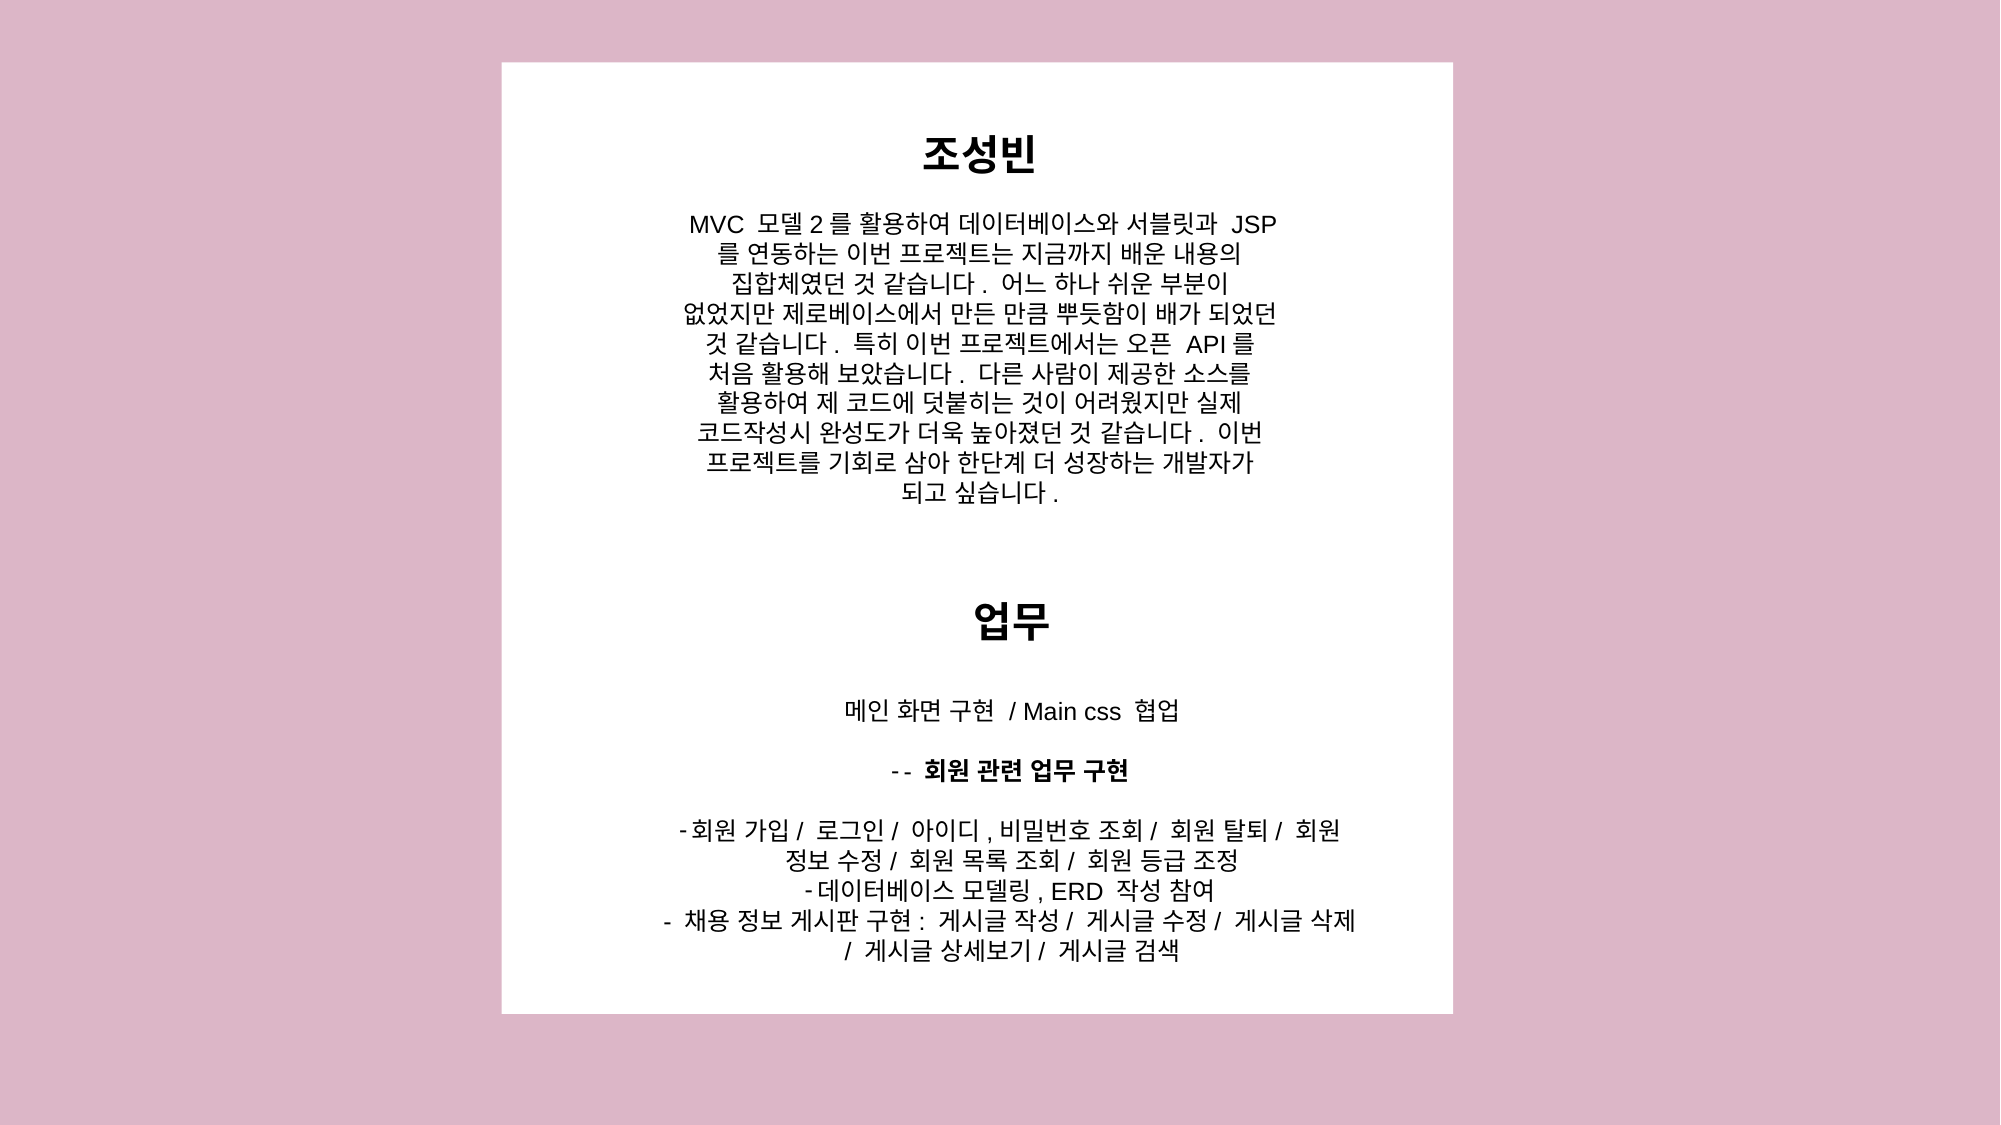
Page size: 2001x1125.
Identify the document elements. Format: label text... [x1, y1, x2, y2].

text_box 업무 메인 화면 구현 / Main css 협업 - 회원 관련 업무 구현 회원 가입/ 로그인/ 아이디,비밀번호 조회/ 회원 탈퇴/ 회원 정보 수정/ 회원 목록 조회/ 회원 등급 조정 데이터베이스 모델링, ERD 작성 참여 - 채용 정보 게시판 구현: 게시글 작성/ 게시글 수정/ 게시글 삭제/ 게시글 상세보기/ 게시글 검색 [648, 588, 1377, 973]
text_box 조성빈 MVC 모델2를 활용하여 데이터베이스와 서블릿과 JSP를 연동하는 이번 프로젝트는 지금까지 배운 내용의 집합체였던 것 같습니다. 어느 하나 쉬운 부분이 없었지만 제로베이스에서 만든 만큼 뿌듯함이 배가 되었던 것 같습니다. 특히 이번 프로젝트에서는 오픈 API를 처음 활용해 보았습니다. 다른 사람이 제공한 소스를 활용하여 제 코드에 덧붙히는 것이 어려웠지만 실제 코드작성시 완성도가 더욱 높아졌던 것 같습니다. 이번 프로젝트를 기회로 삼아 한단계 더 성장하는 개발자가 되고 싶습니다. [667, 120, 1294, 516]
text_box [501, 62, 1454, 1014]
